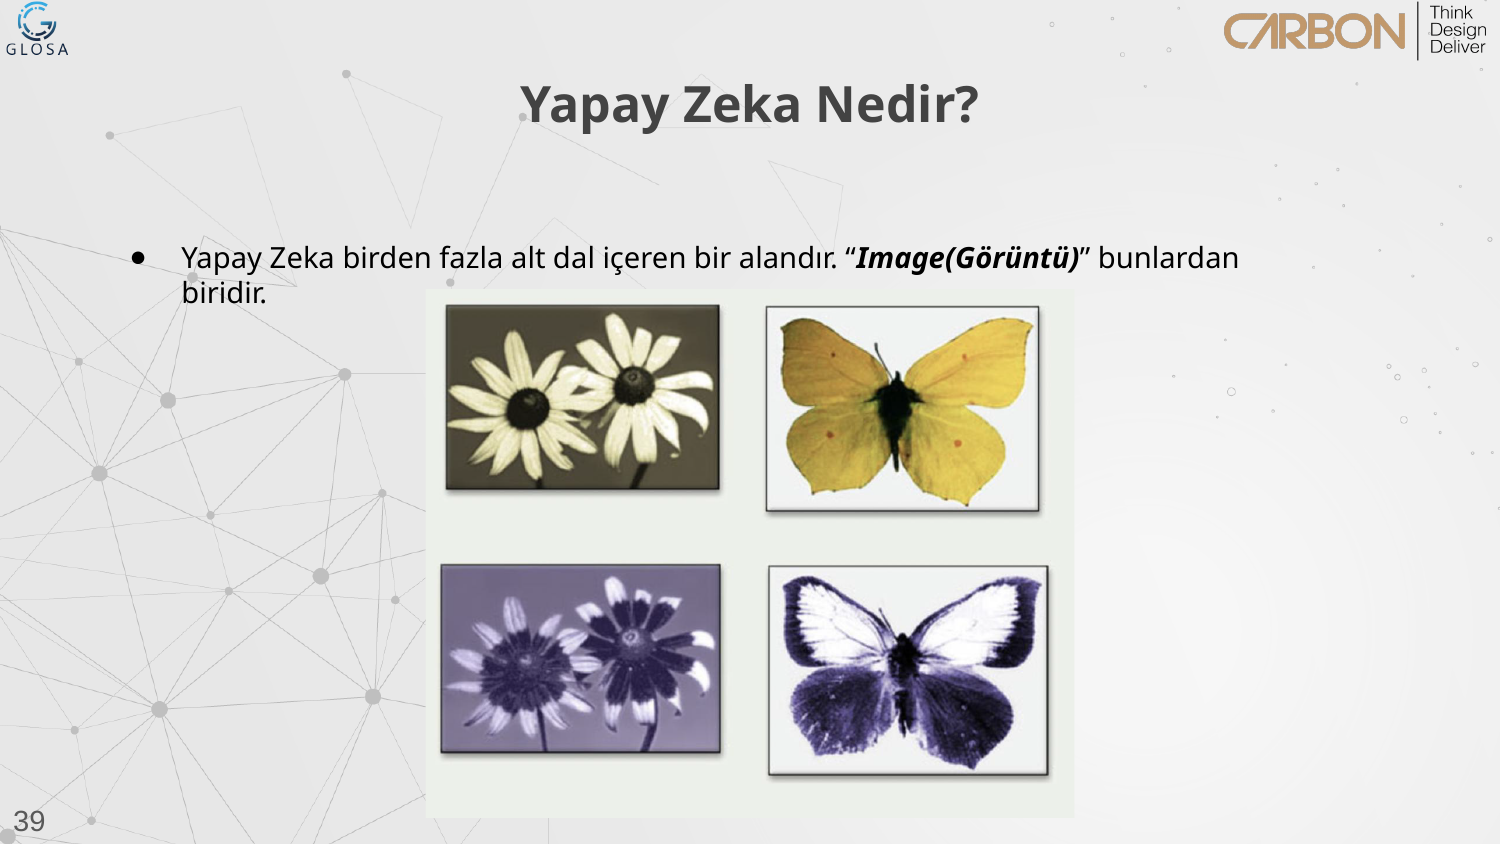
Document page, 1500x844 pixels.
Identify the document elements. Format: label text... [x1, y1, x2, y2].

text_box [1, 0, 72, 69]
title Yapay Zeka Nedir? [322, 57, 1178, 140]
text_box Yapay Zeka birden fazla alt dal içeren bir alandır. “Image(Görüntü)” bunlardan biridir. [91, 224, 1333, 325]
picture [1209, 0, 1500, 66]
text_box 39 [0, 796, 68, 844]
picture [425, 289, 1075, 818]
